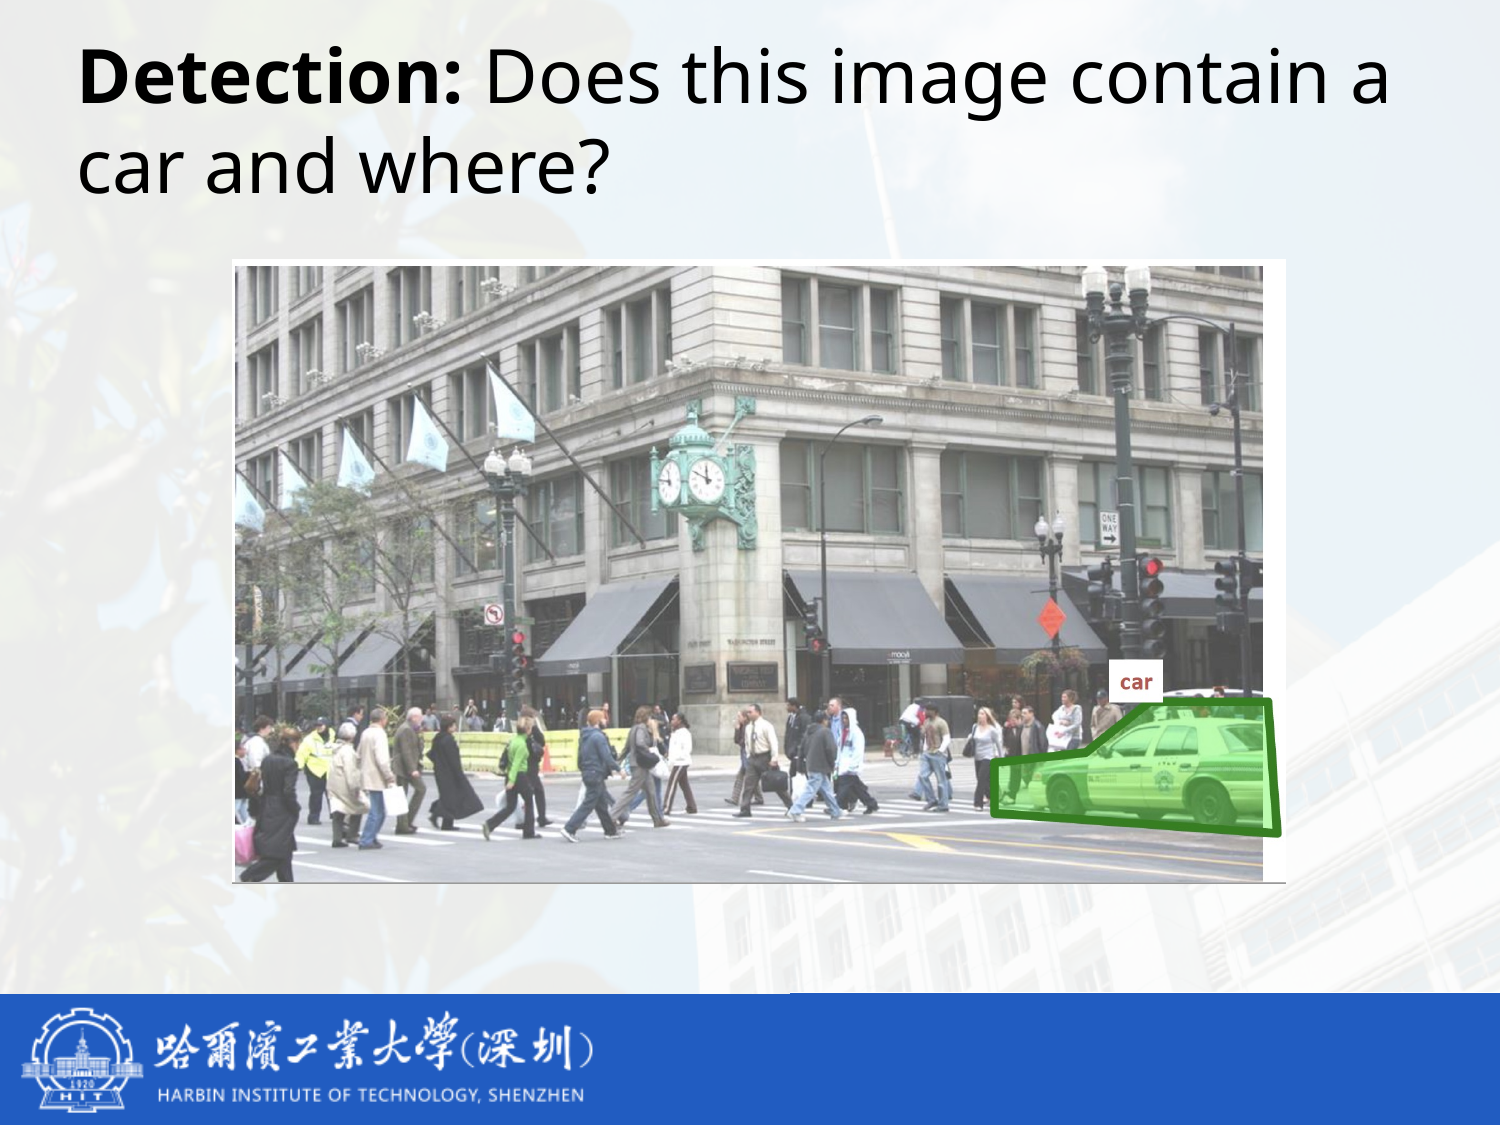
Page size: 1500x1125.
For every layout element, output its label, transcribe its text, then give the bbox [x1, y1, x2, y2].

picture [0, 992, 1500, 1125]
picture [232, 258, 1286, 885]
text_box Detection: Does this image contain a car and where? [61, 21, 1500, 216]
